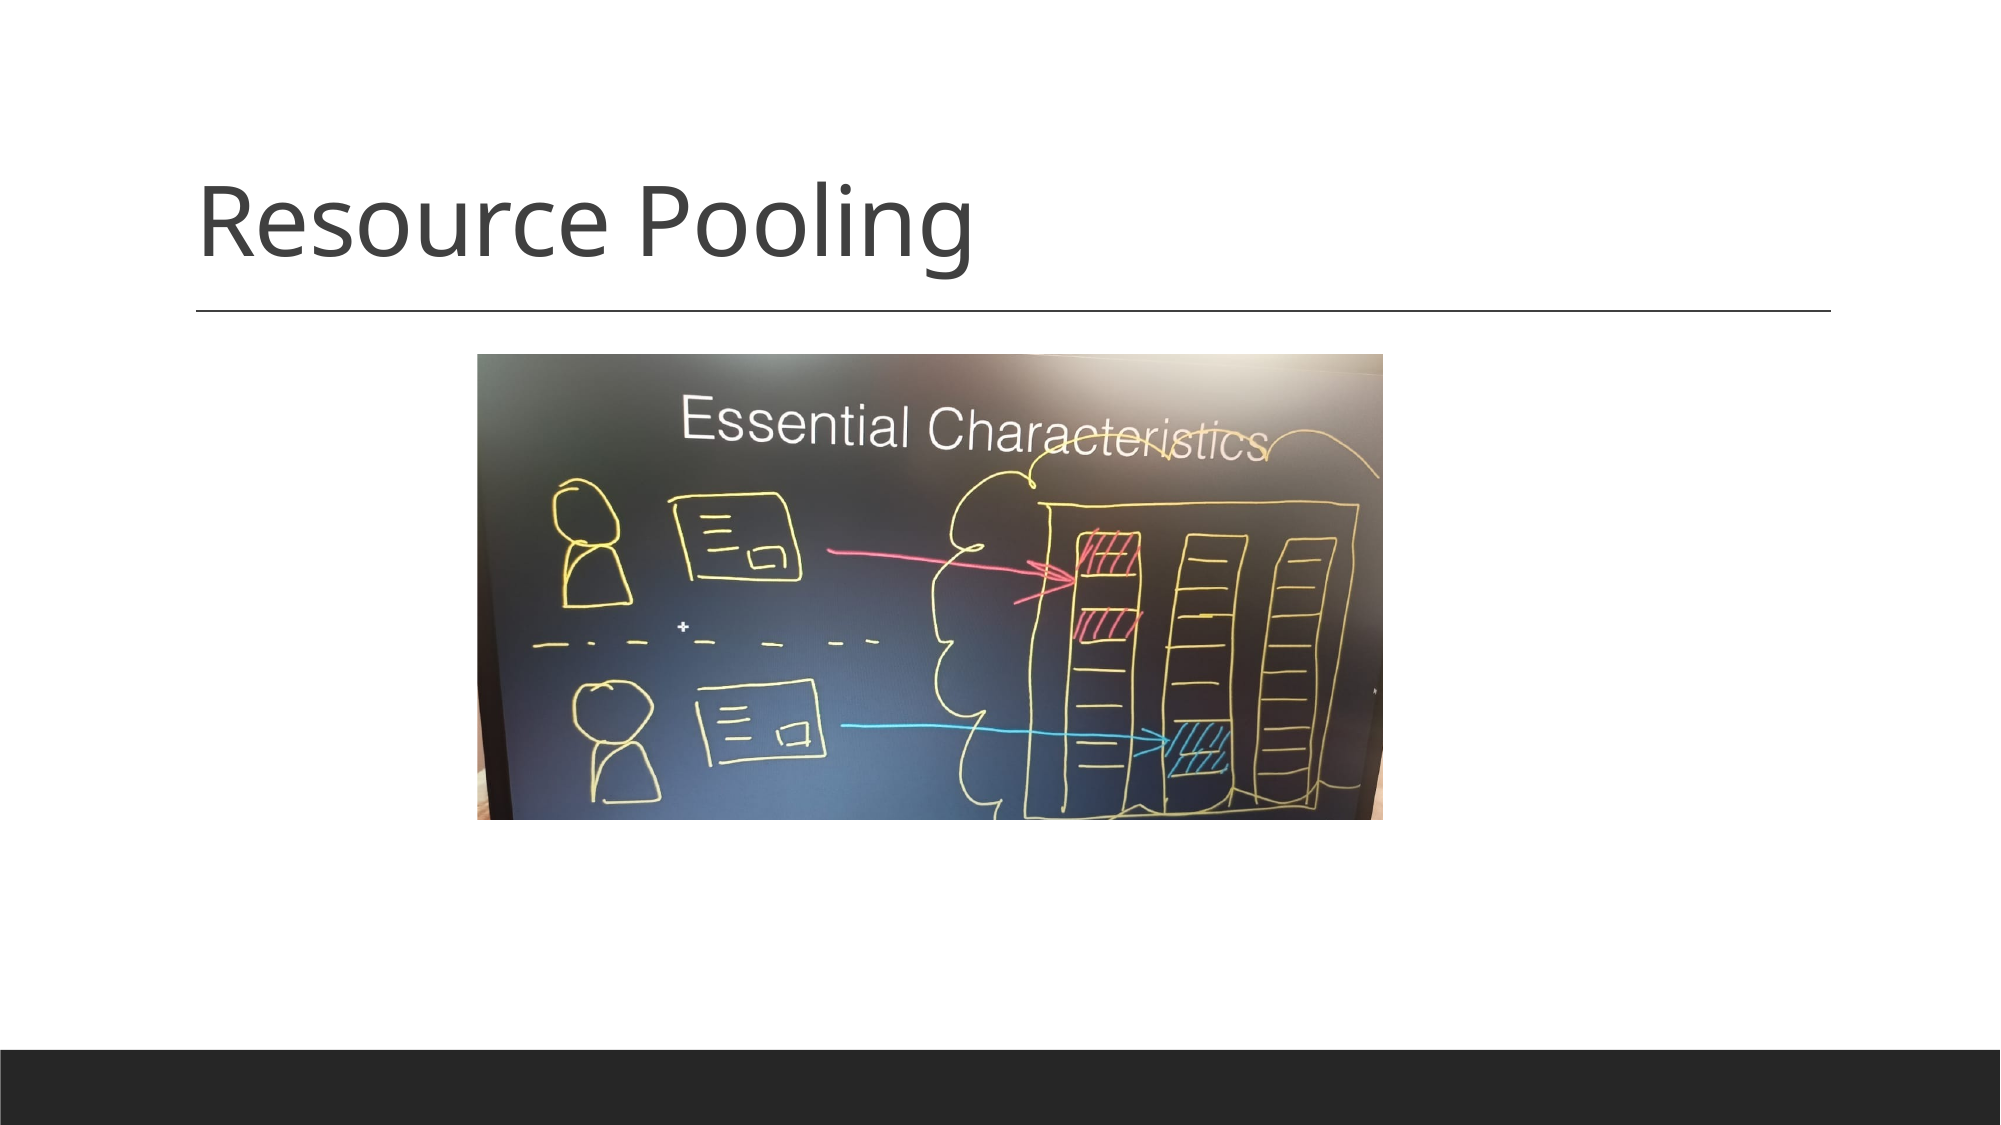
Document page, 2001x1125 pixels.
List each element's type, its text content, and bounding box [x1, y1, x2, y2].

title Resource Pooling [180, 47, 1830, 285]
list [476, 354, 1384, 820]
